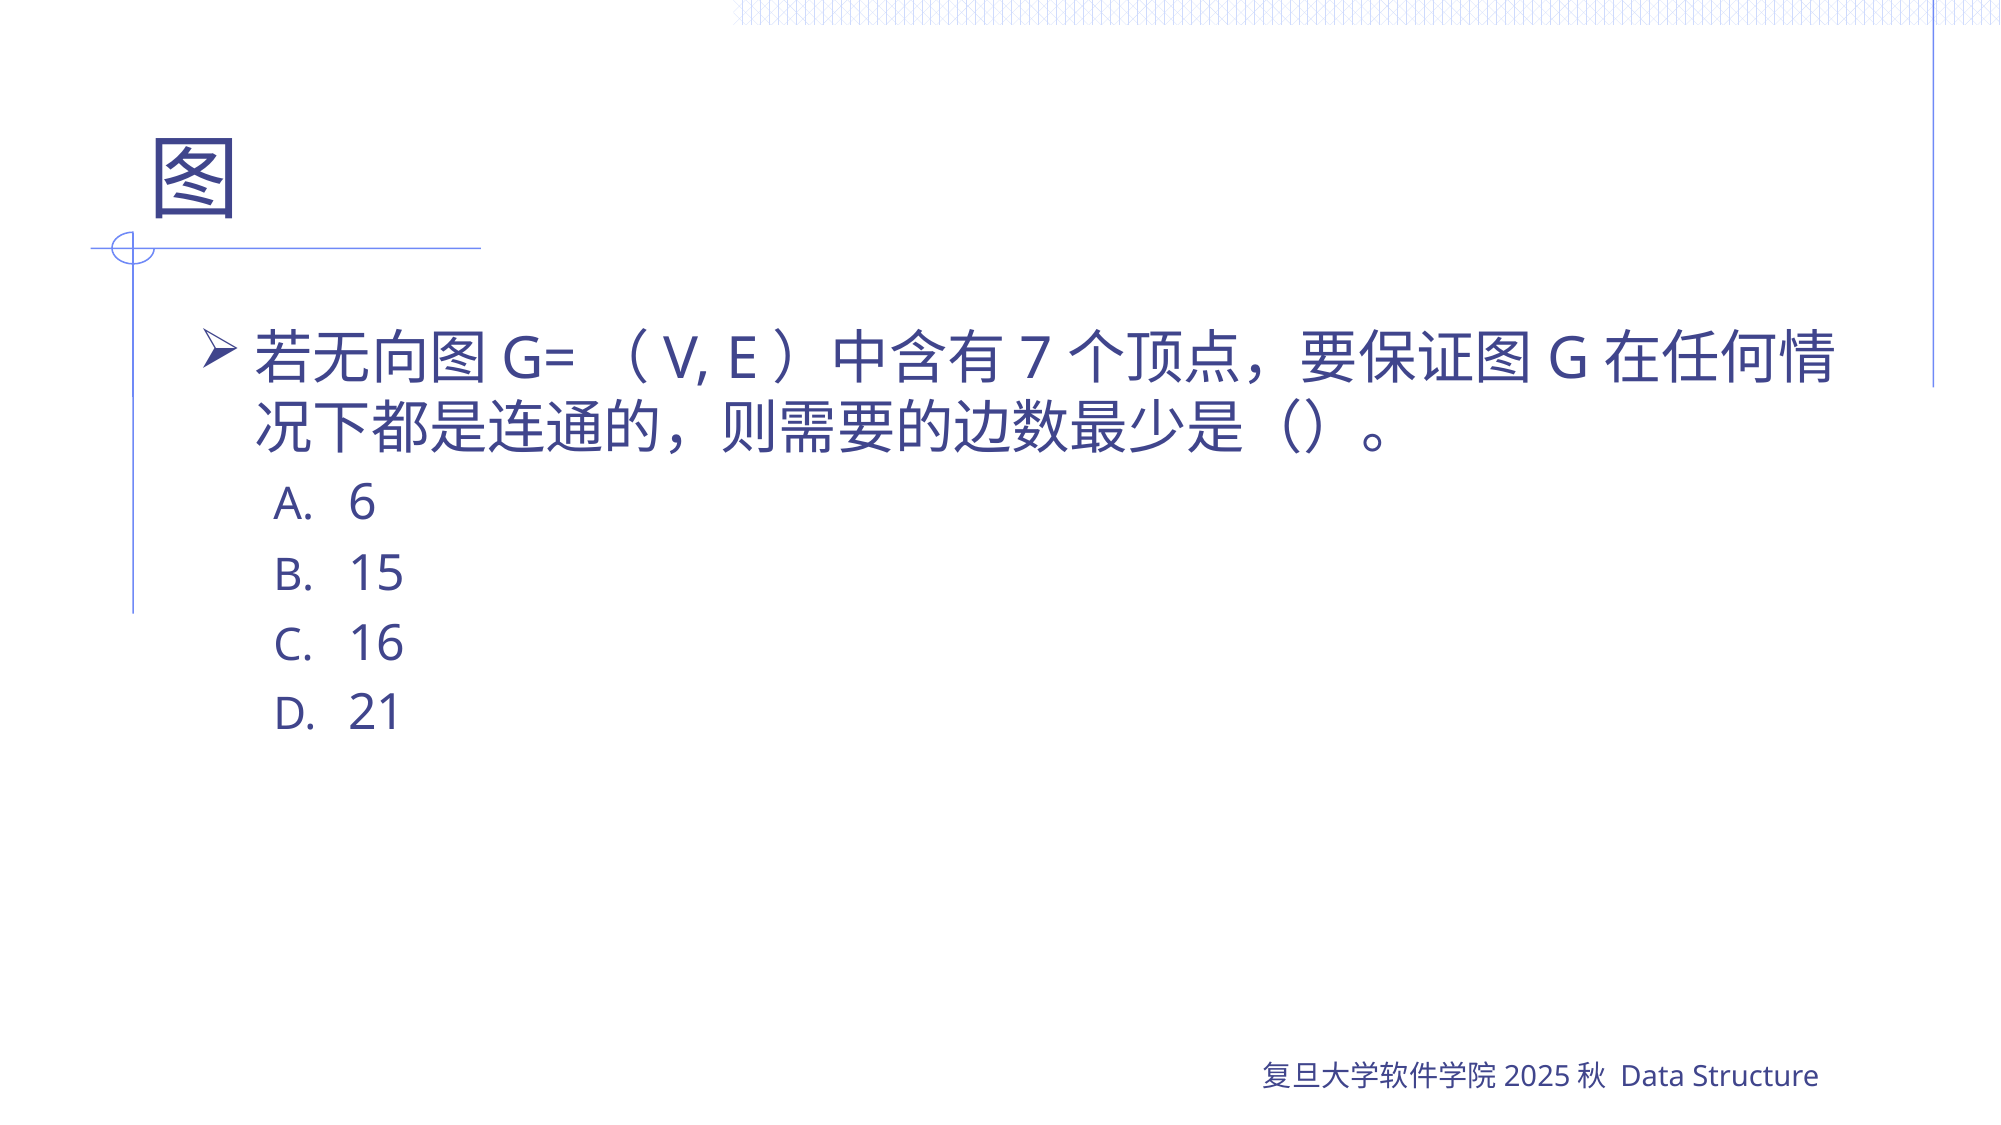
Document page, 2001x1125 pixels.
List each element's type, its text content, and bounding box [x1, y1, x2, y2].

list 若无向图G=（V, E）中含有7个顶点，要保证图G在任何情况下都是连通的，则需要的边数最少是（）。 6 15 16 21 [183, 312, 1884, 988]
title 图 [133, 50, 1834, 238]
